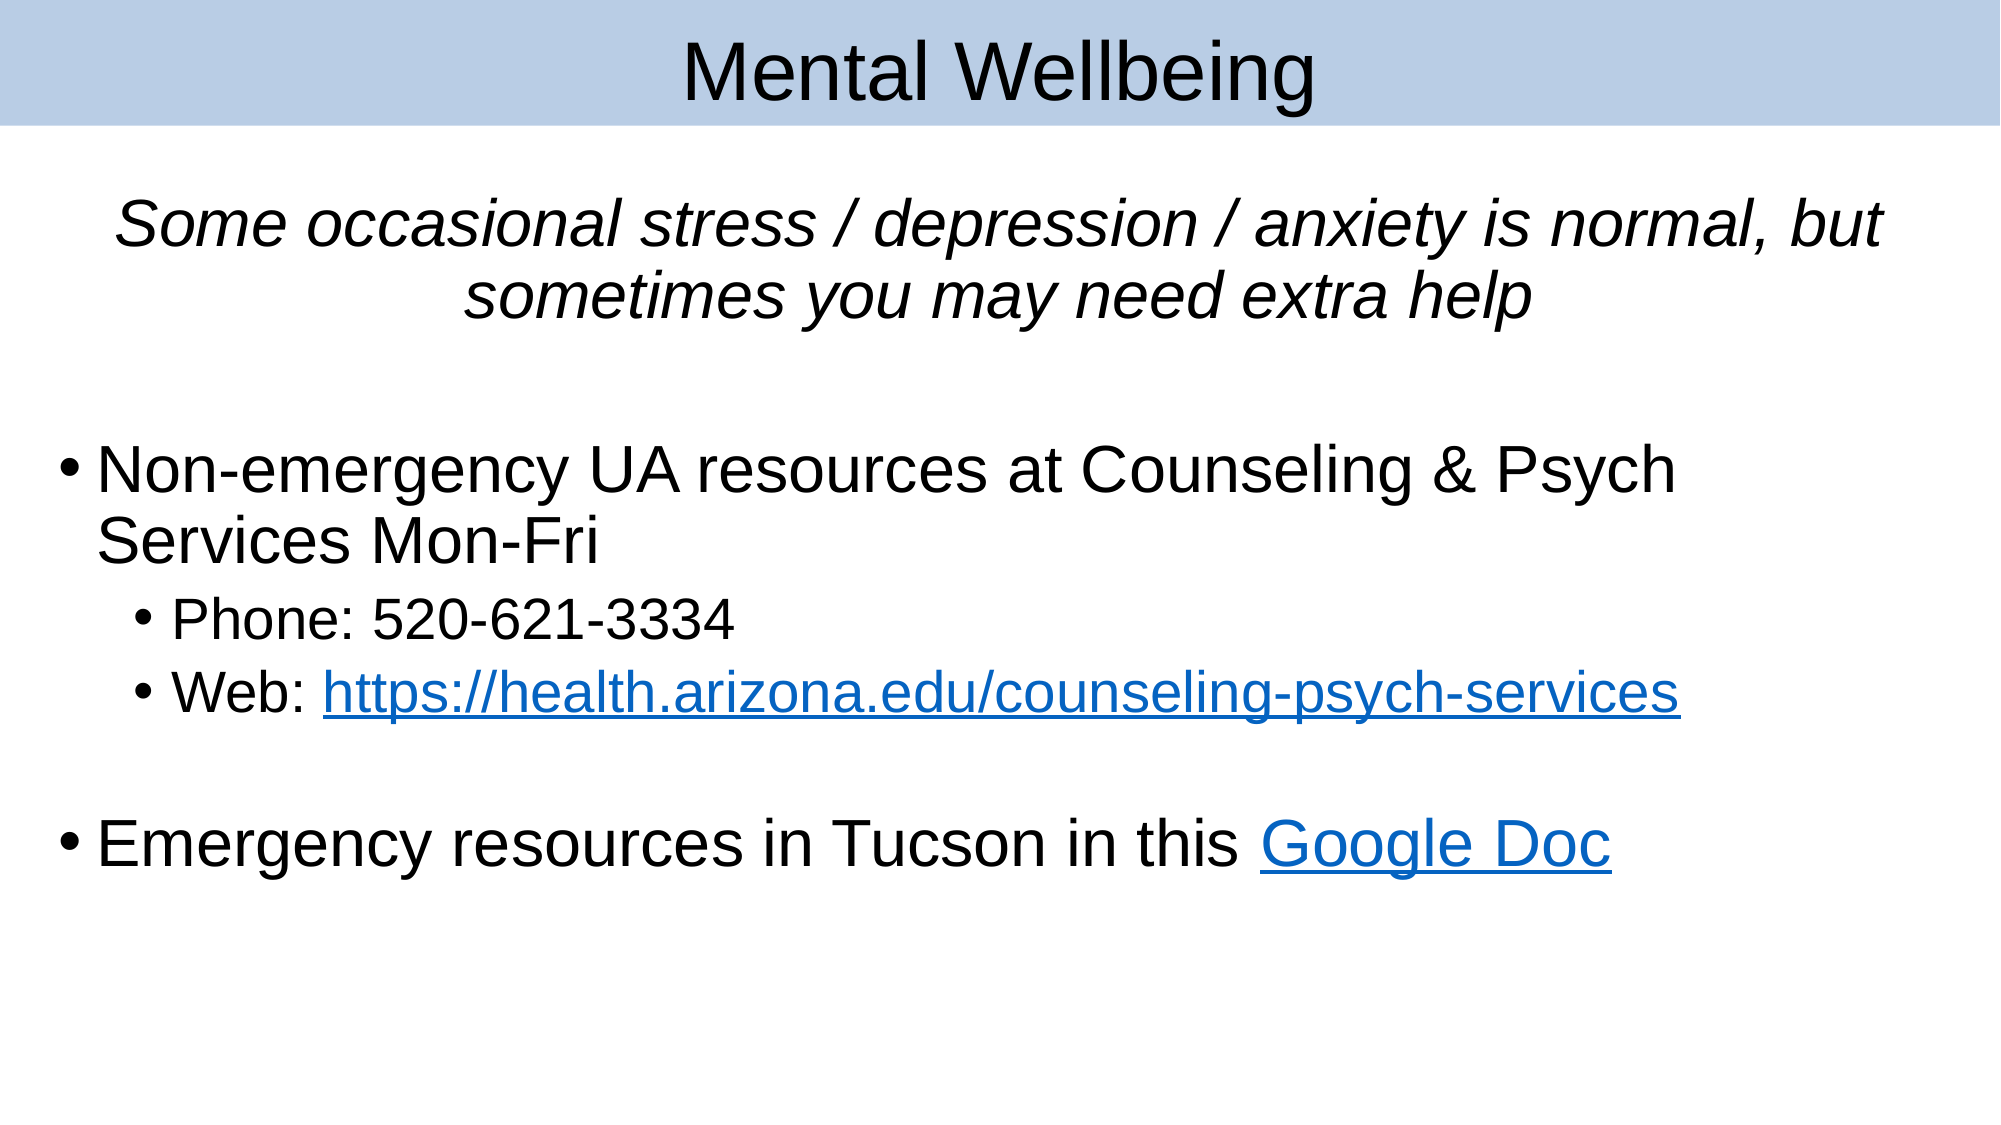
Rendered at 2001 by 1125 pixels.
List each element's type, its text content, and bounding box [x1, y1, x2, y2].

list Some occasional stress / depression / anxiety is normal, but sometimes you may need extra help Non-emergency UA resources at Counseling & Psych Services Mon-Fri Phone: 520-621-3334 Web: https://health.arizona.edu/counseling-psych-services Emergency resources in Tucson in this Google Doc [43, 181, 1957, 1085]
title Mental Wellbeing [0, 0, 2000, 126]
